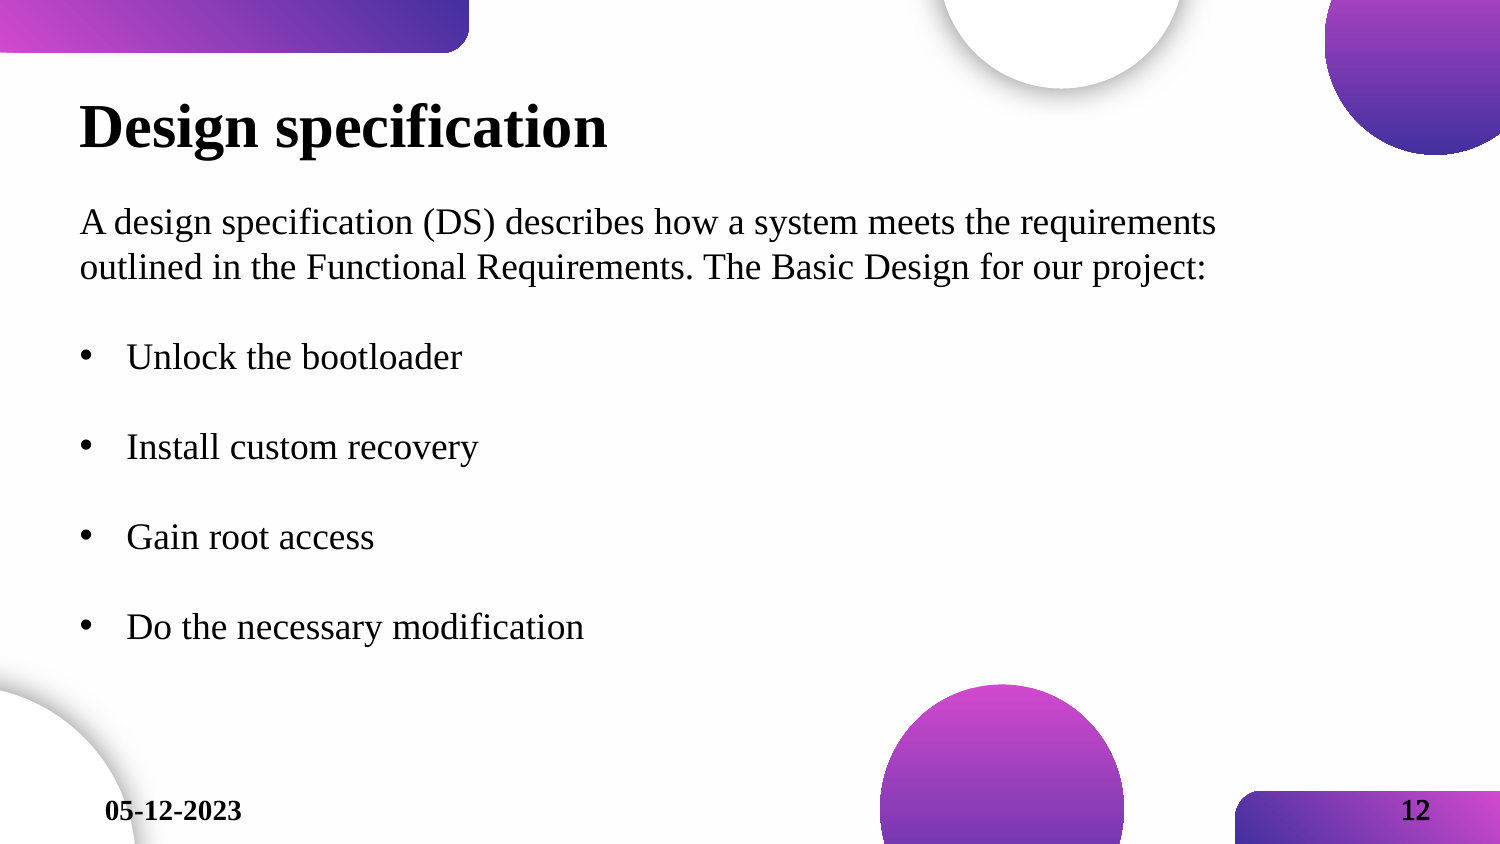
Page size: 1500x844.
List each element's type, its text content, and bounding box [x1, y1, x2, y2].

text_box Design specification [64, 77, 845, 167]
text_box [1324, 0, 1500, 155]
text_box 05-12-2023 [90, 783, 282, 834]
text_box 12 [1386, 783, 1446, 833]
text_box A design specification (DS) describes how a system meets the requirements outlined in the Functional Requirements. The Basic Design for our project: Unlock the bootloader Install custom recovery Gain root access Do the necessary modification [64, 189, 1236, 655]
text_box [880, 684, 1124, 844]
